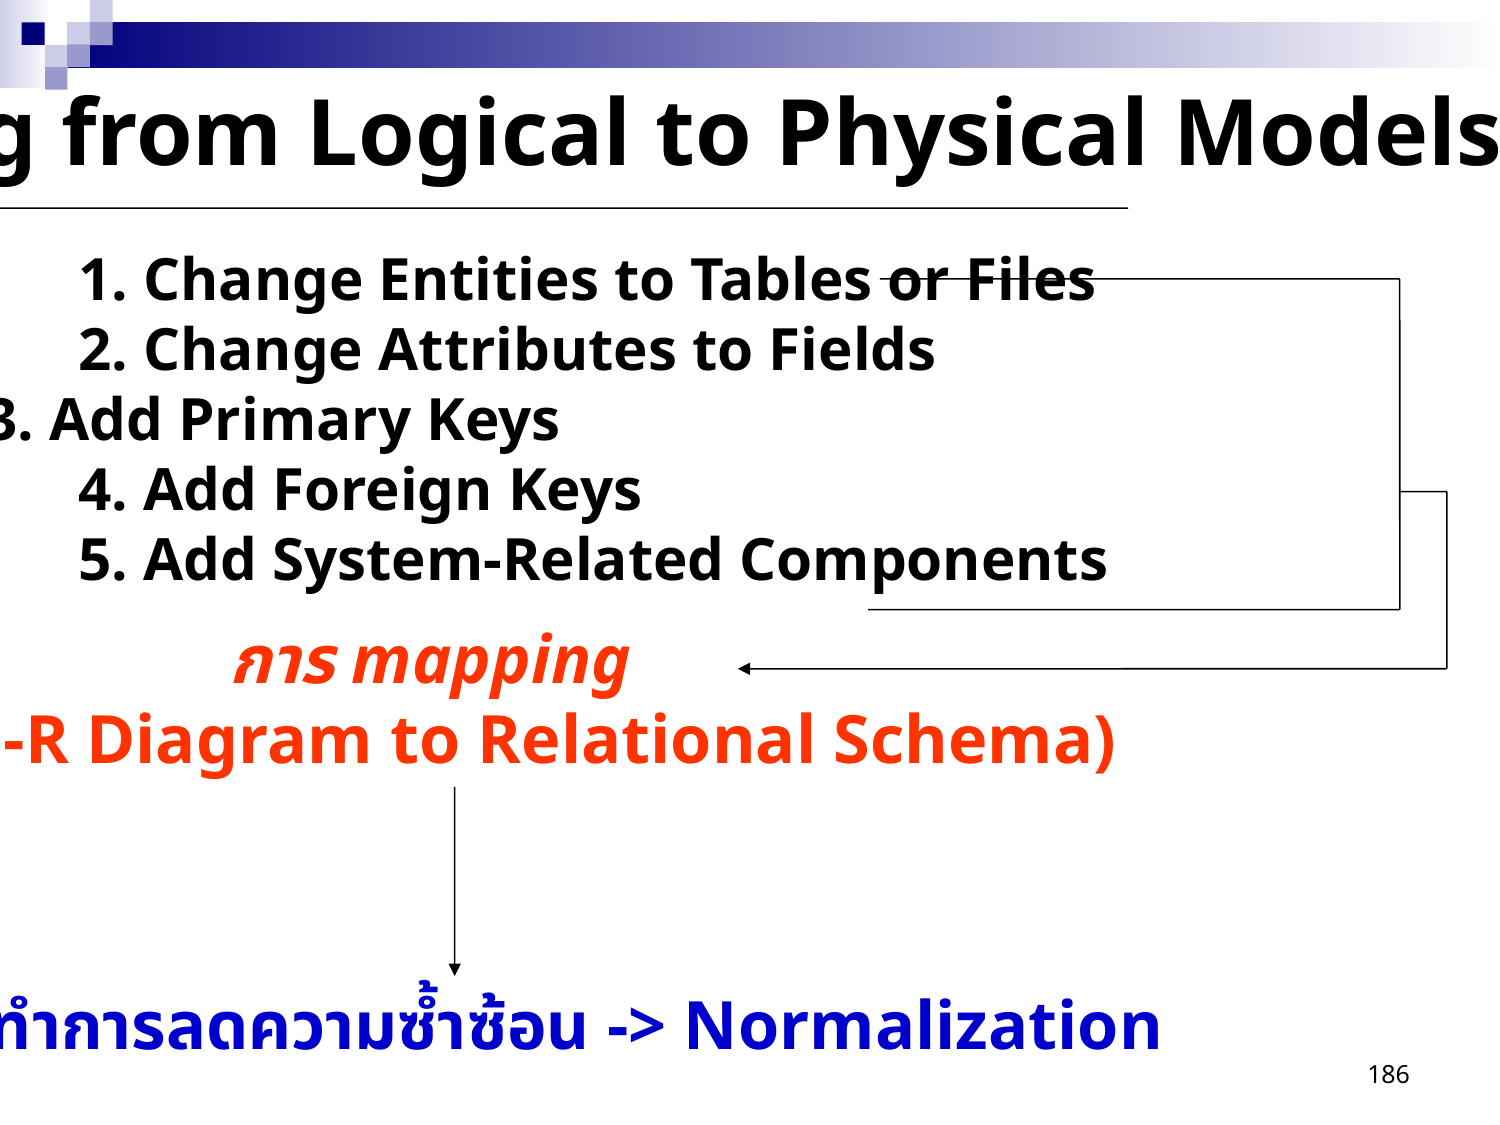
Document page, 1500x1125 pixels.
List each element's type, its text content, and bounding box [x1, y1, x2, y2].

text_box นำไปทำการลดความซ้ำซ้อน -> Normalization [0, 975, 1196, 1070]
text_box [448, 786, 461, 975]
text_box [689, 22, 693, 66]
slide_number 186 [1074, 1024, 1426, 1101]
text_box 1. Change Entities to Tables or Files 2. Change Attributes to Fields 3. Add Primary Keys 4. Add Foreign Keys 5. Add System-Related Components [0, 234, 1139, 609]
text_box Moving from Logical to Physical Models [0, 66, 1500, 191]
text_box การ mapping (Map E-R Diagram to Relational Schema) [0, 609, 1150, 785]
